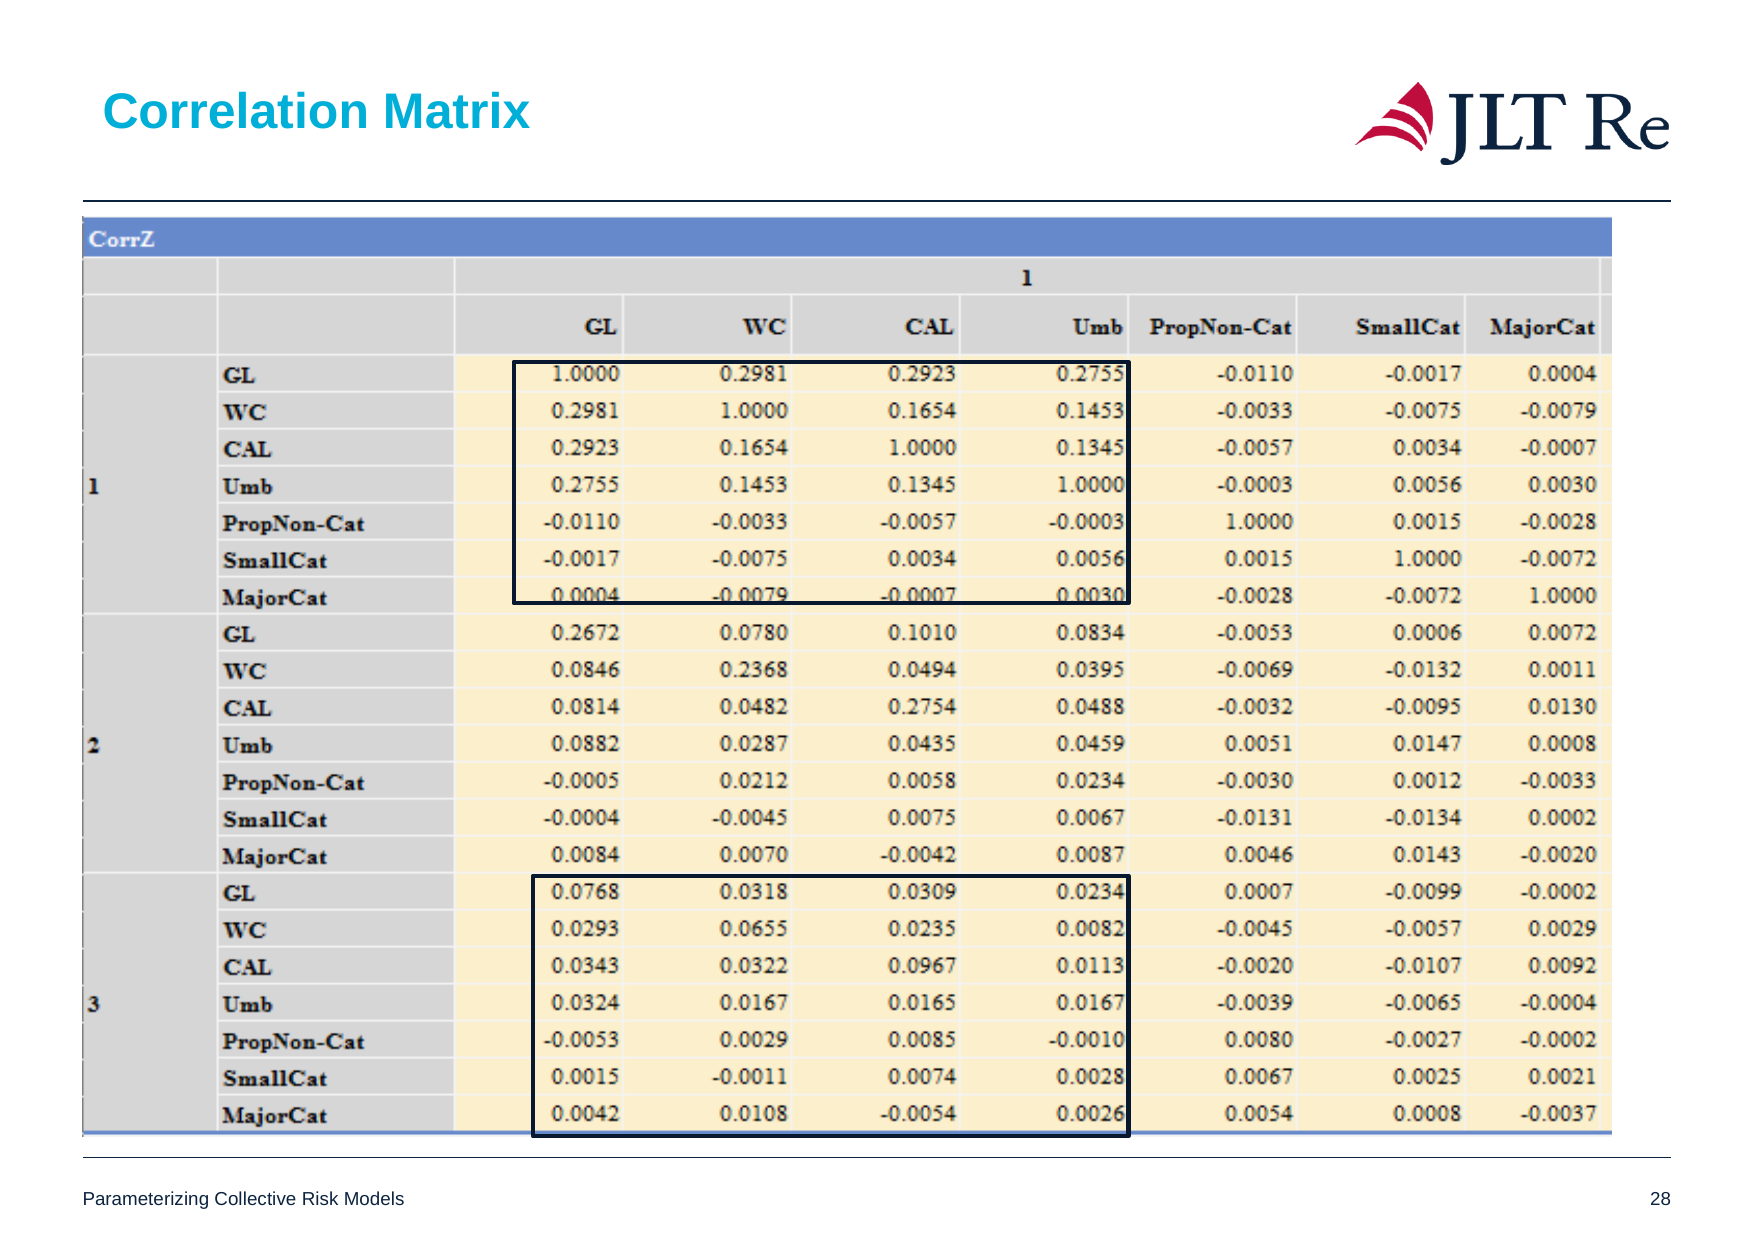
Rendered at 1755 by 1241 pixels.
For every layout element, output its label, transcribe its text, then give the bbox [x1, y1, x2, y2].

picture [1355, 82, 1669, 165]
slide_number 28 [1635, 1187, 1672, 1211]
title Correlation Matrix [64, 78, 1307, 184]
footer Parameterizing Collective Risk Models [82, 1187, 1129, 1211]
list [82, 216, 1612, 1137]
